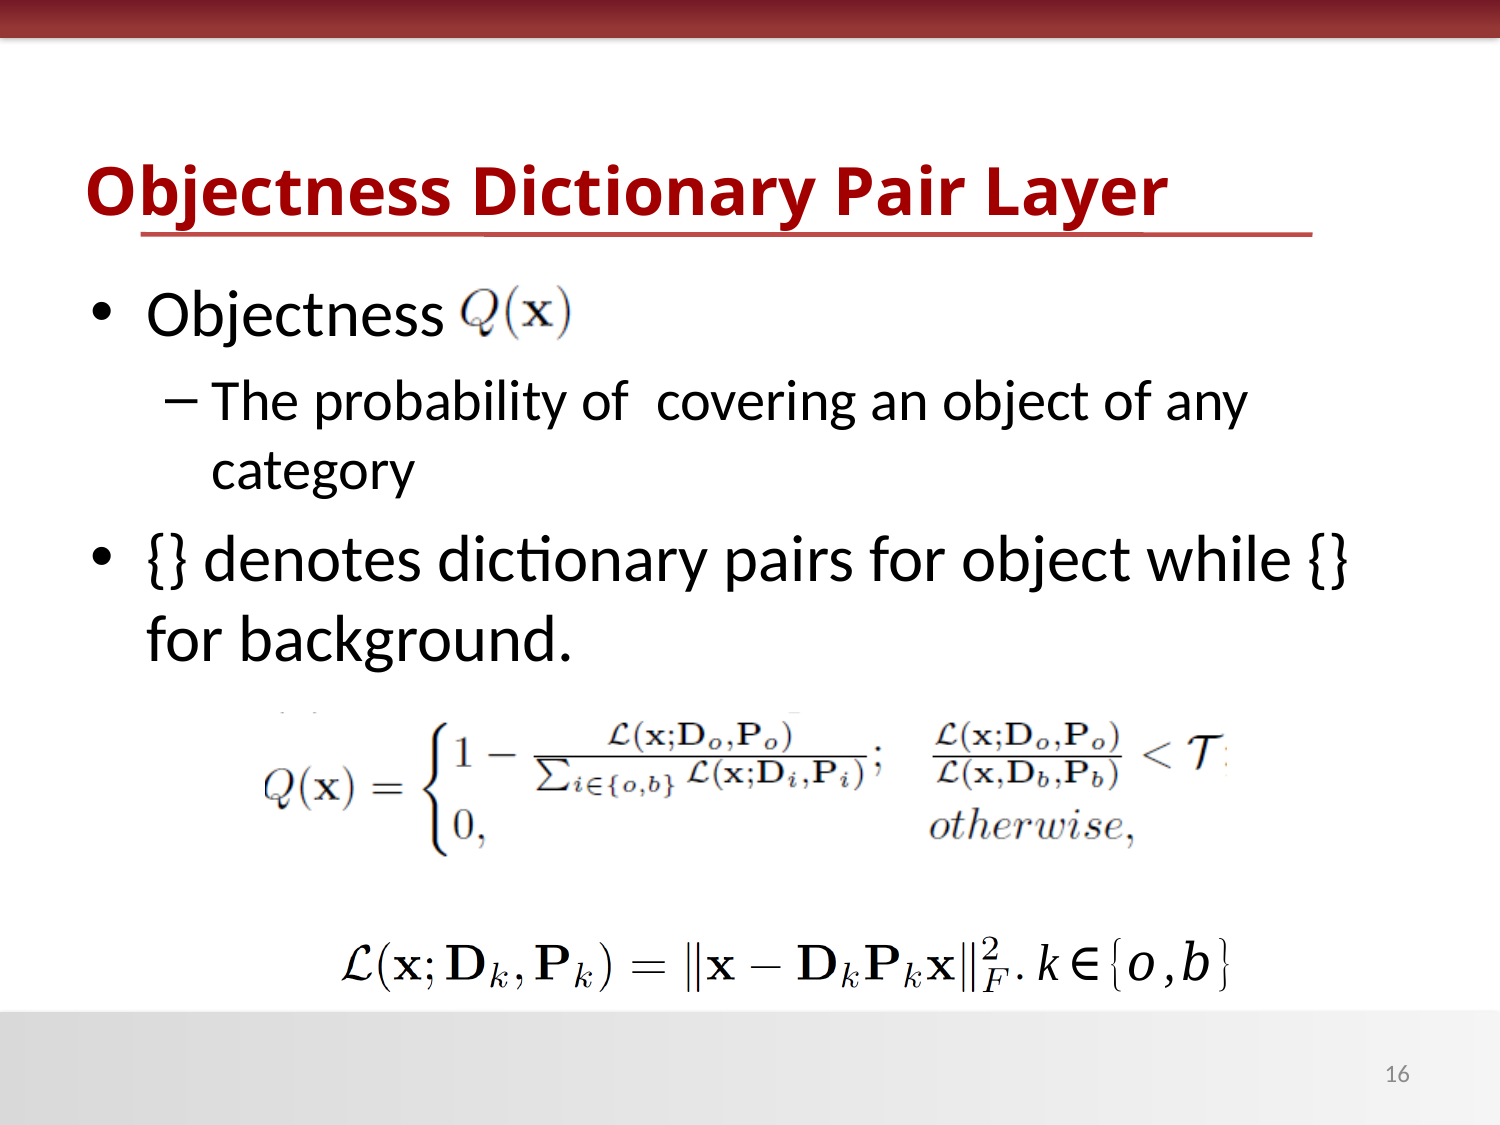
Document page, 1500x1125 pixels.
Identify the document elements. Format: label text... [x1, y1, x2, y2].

slide_number 16 [1074, 1042, 1425, 1103]
picture [265, 712, 1227, 866]
picture [337, 934, 1031, 1001]
text_box Objectness Dictionary Pair Layer [70, 141, 1450, 237]
picture [449, 274, 576, 353]
